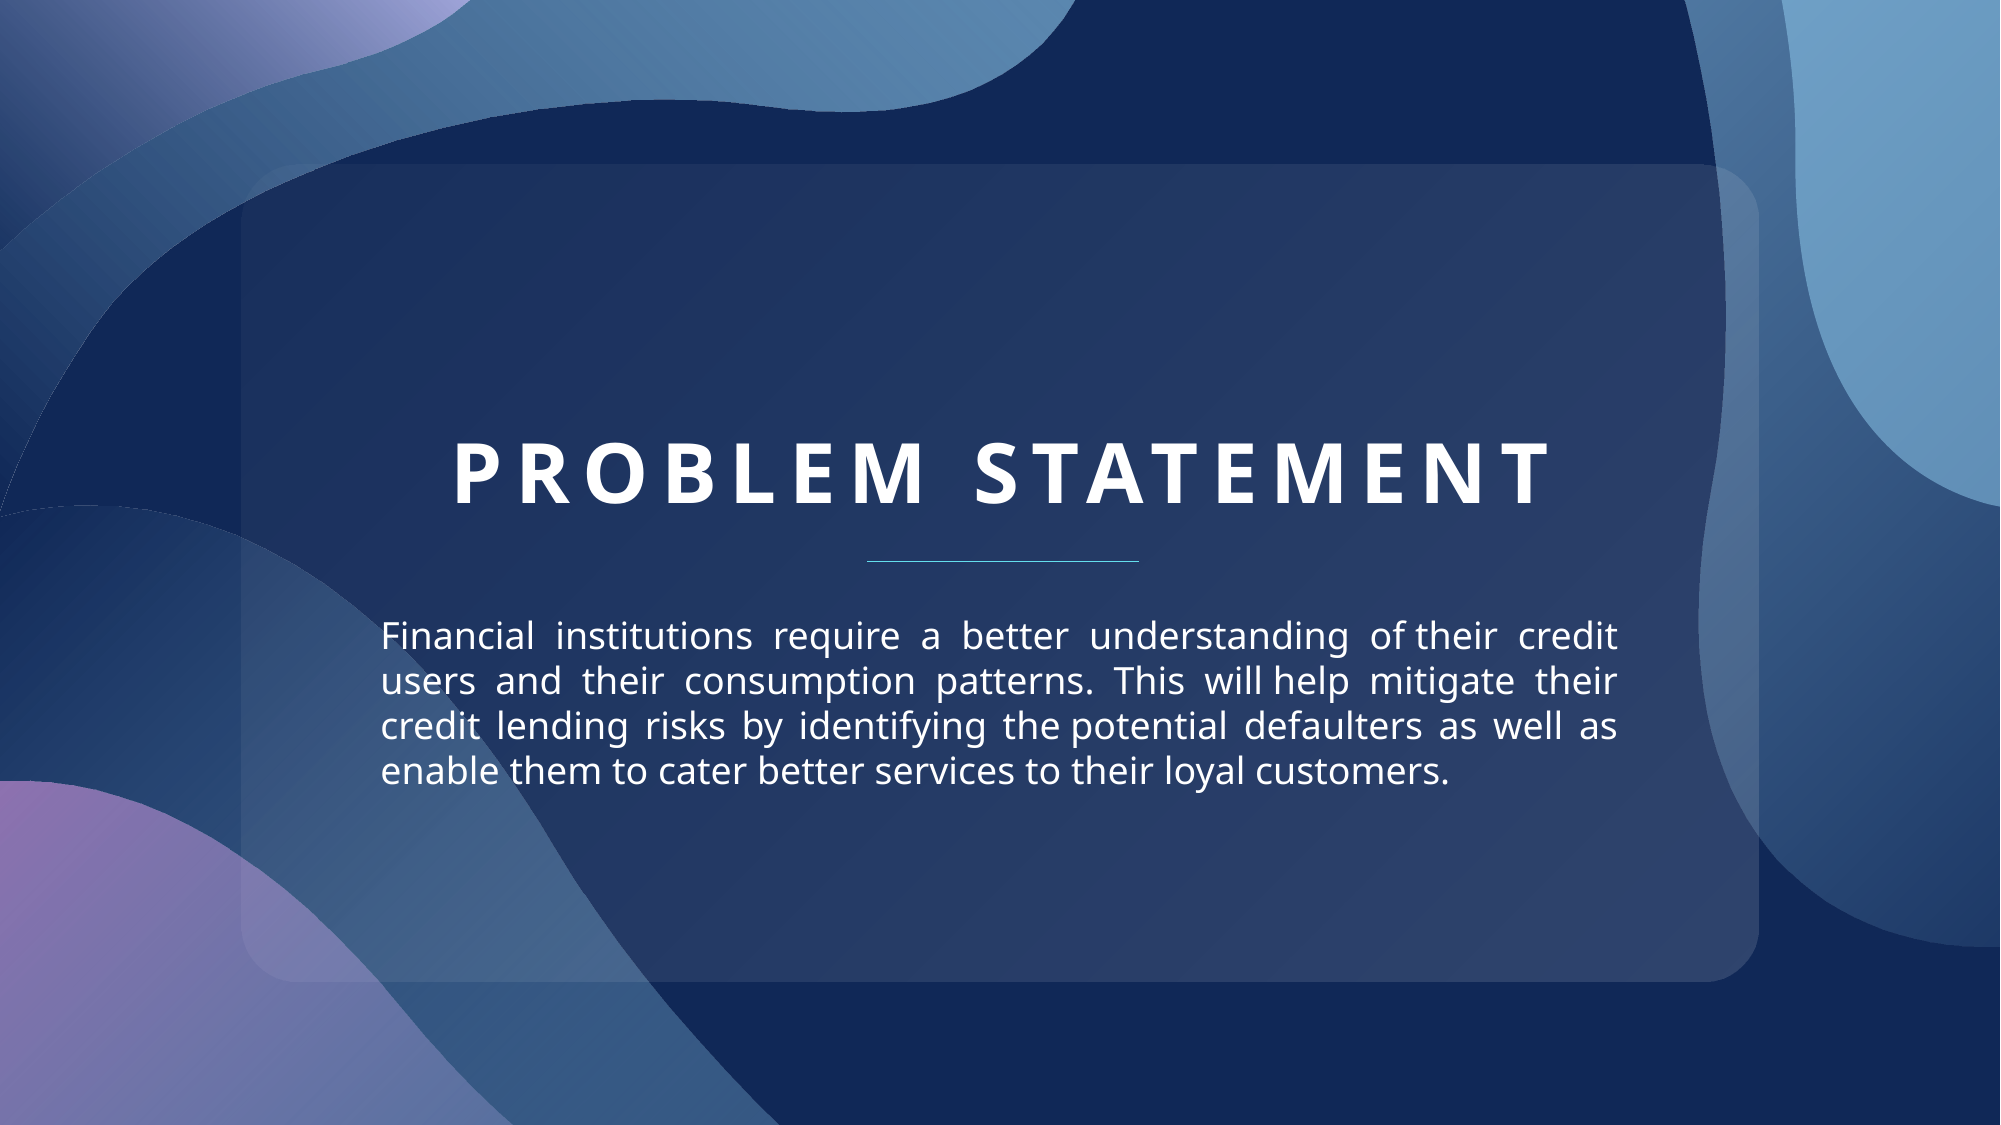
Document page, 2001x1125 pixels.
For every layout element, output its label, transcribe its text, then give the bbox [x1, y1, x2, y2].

title Problem statement [365, 353, 1635, 530]
subtitle Financial institutions require a better understanding of their credit users and their consumption patterns. This will help mitigate their credit lending risks by identifying the potential defaulters as well as enable them to cater better services to their loyal customers. [365, 604, 1635, 854]
